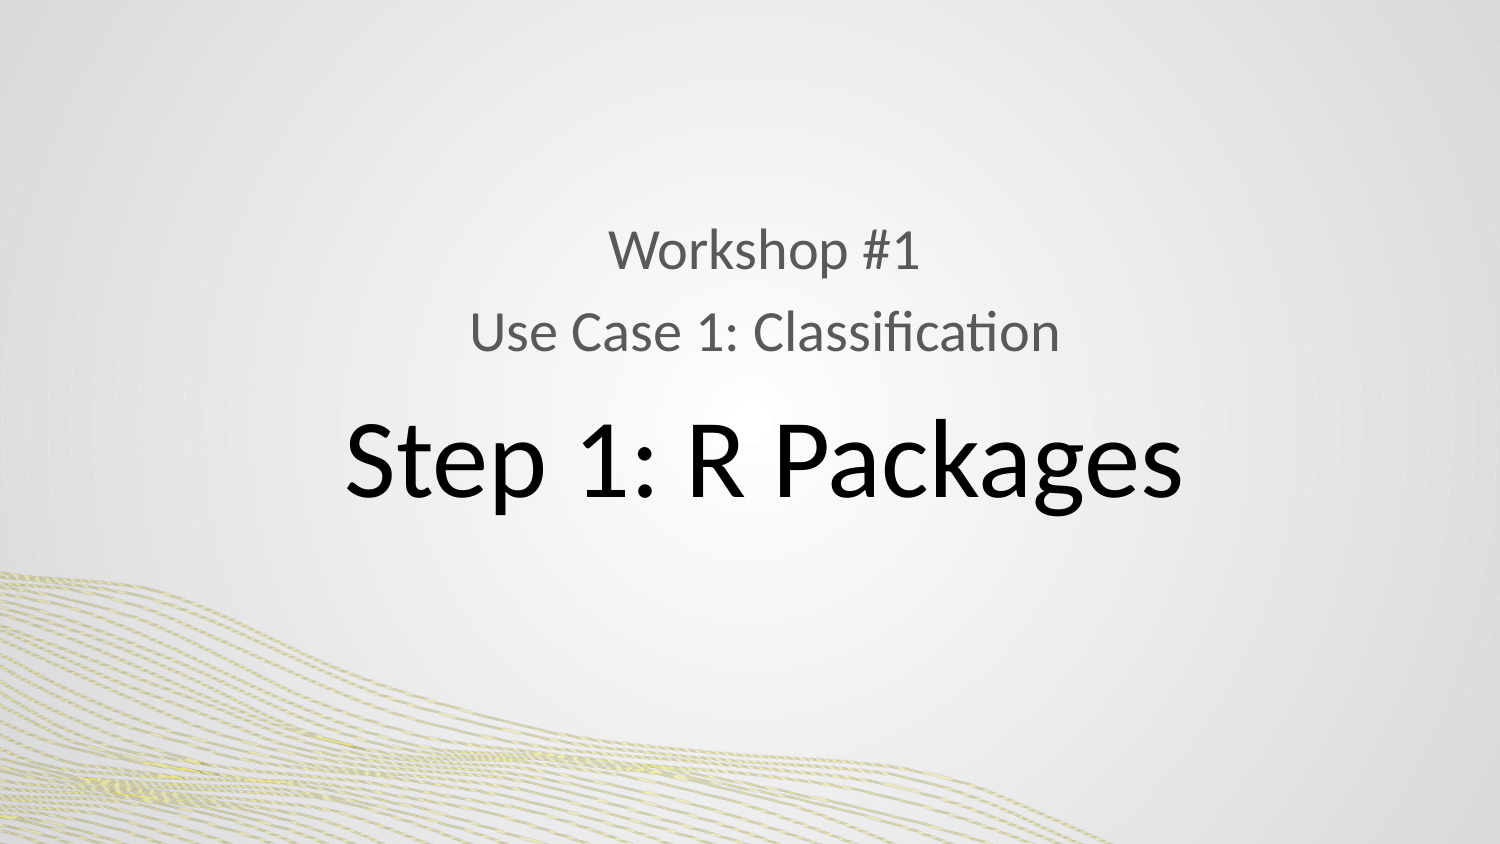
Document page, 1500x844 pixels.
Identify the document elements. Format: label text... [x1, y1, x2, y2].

picture [0, 523, 1224, 844]
subtitle Workshop #1 Use Case 1: Classification Step 1: R Packages [112, 203, 1418, 718]
